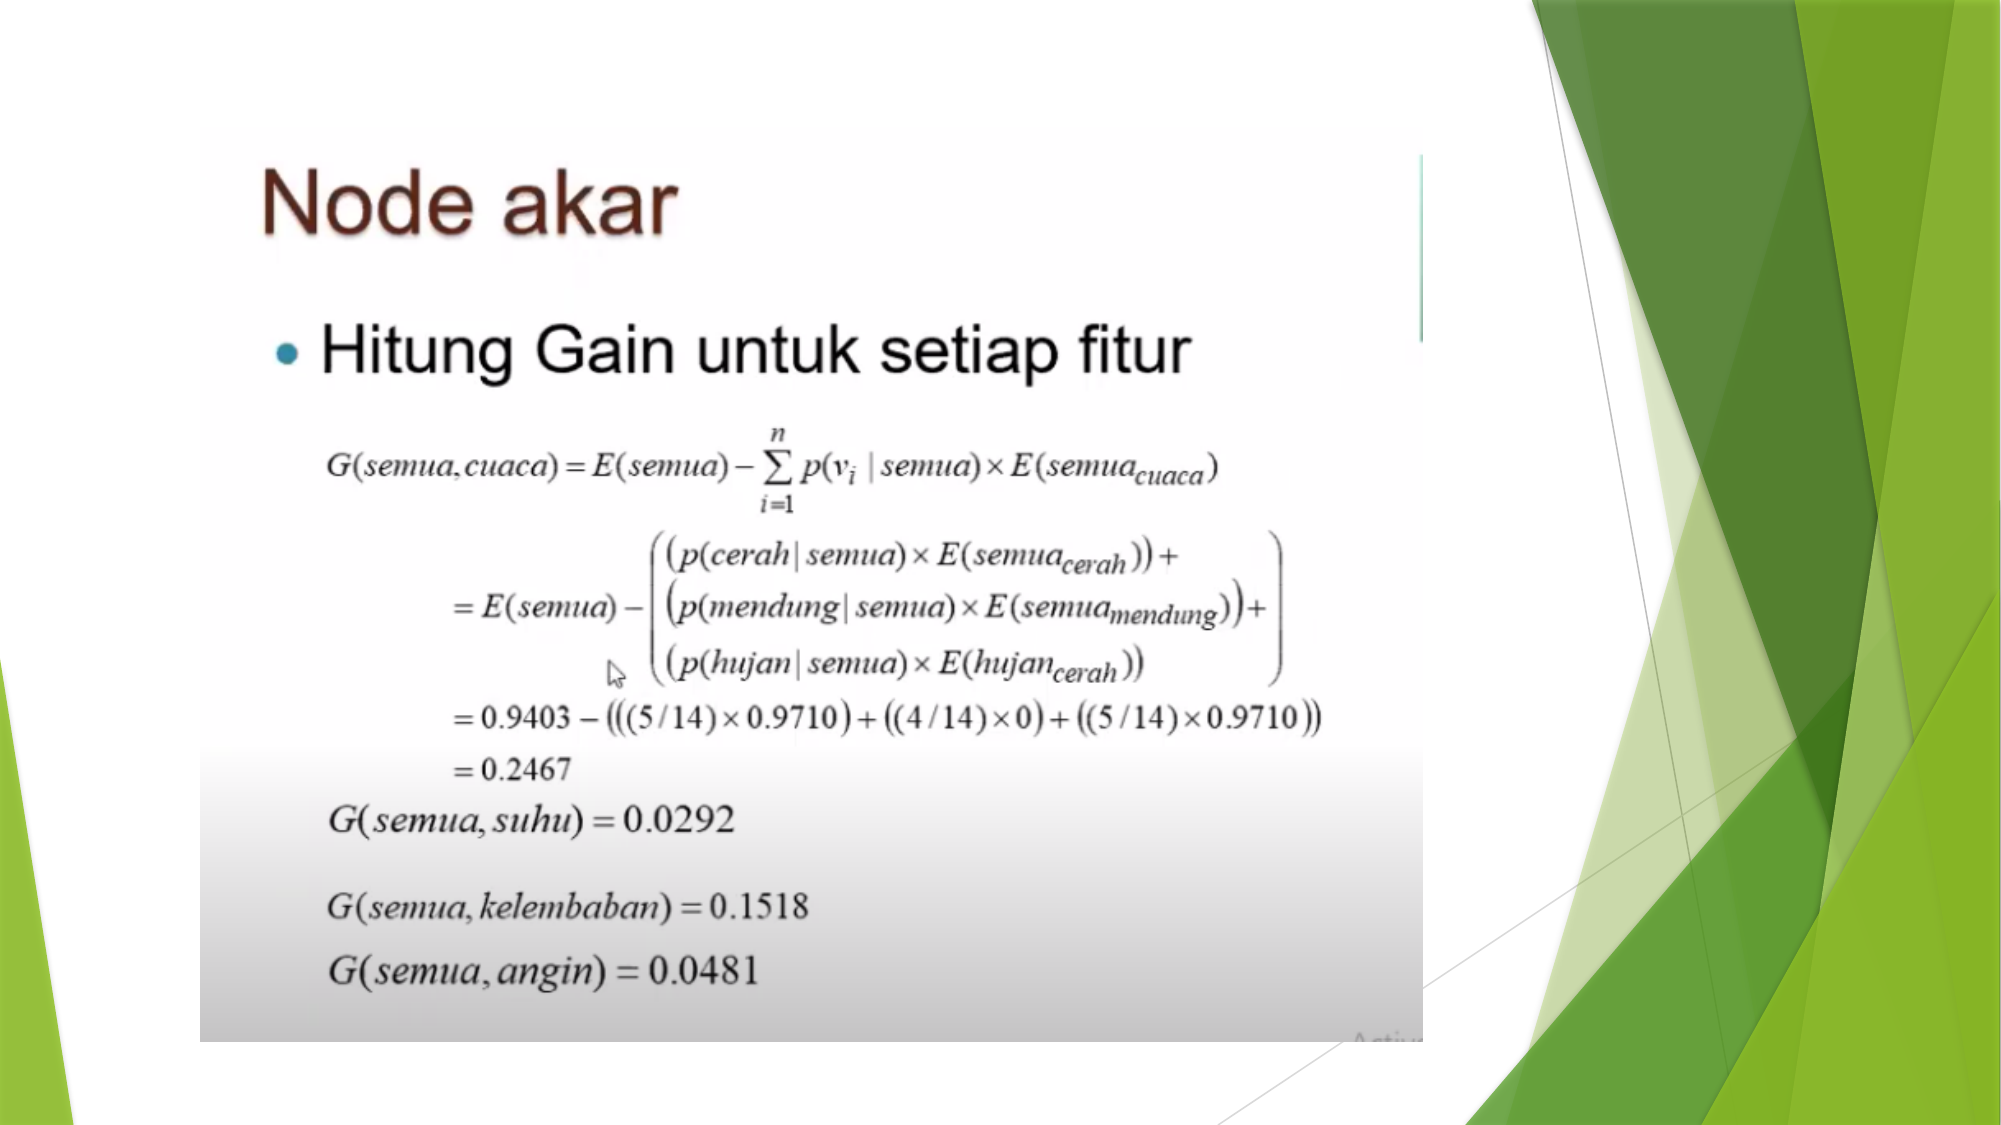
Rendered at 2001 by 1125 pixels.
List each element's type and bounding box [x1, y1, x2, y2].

list [200, 127, 1424, 1043]
